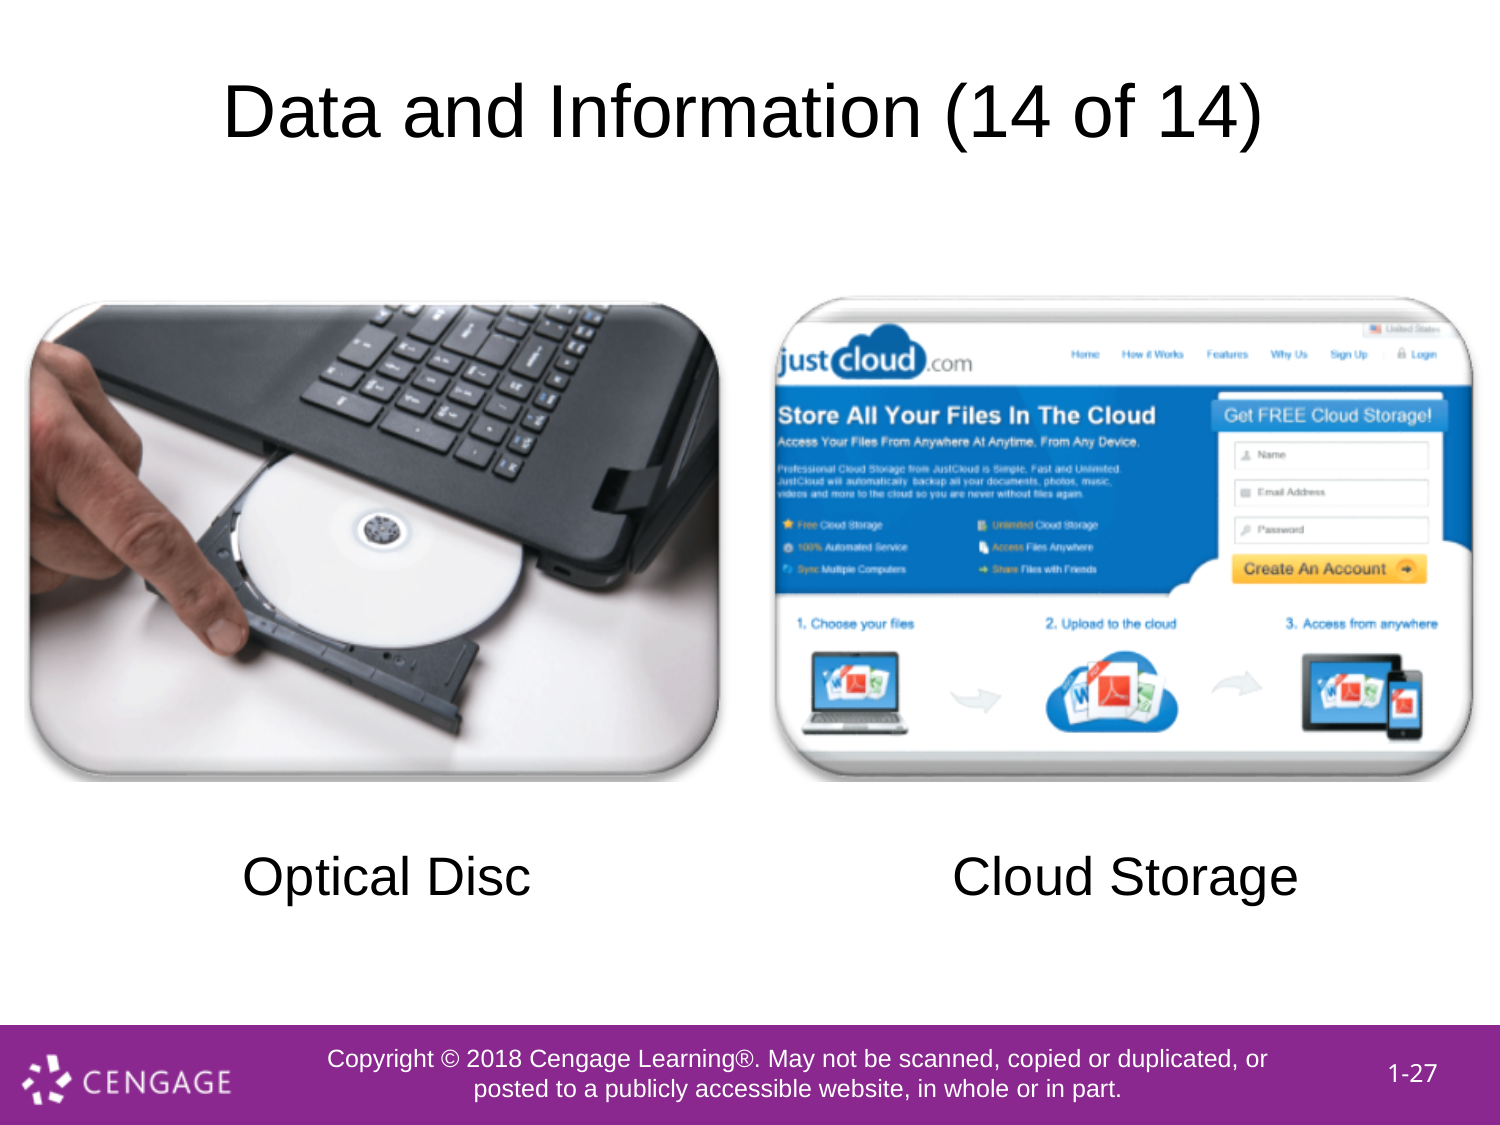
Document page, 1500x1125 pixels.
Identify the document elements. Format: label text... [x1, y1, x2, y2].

picture [12, 1045, 236, 1113]
list Optical Disc [125, 834, 650, 922]
list Cloud Storage [849, 834, 1403, 922]
title Data and Information (14 of 14) [85, 24, 1403, 190]
picture [769, 291, 1484, 783]
picture [24, 295, 730, 783]
